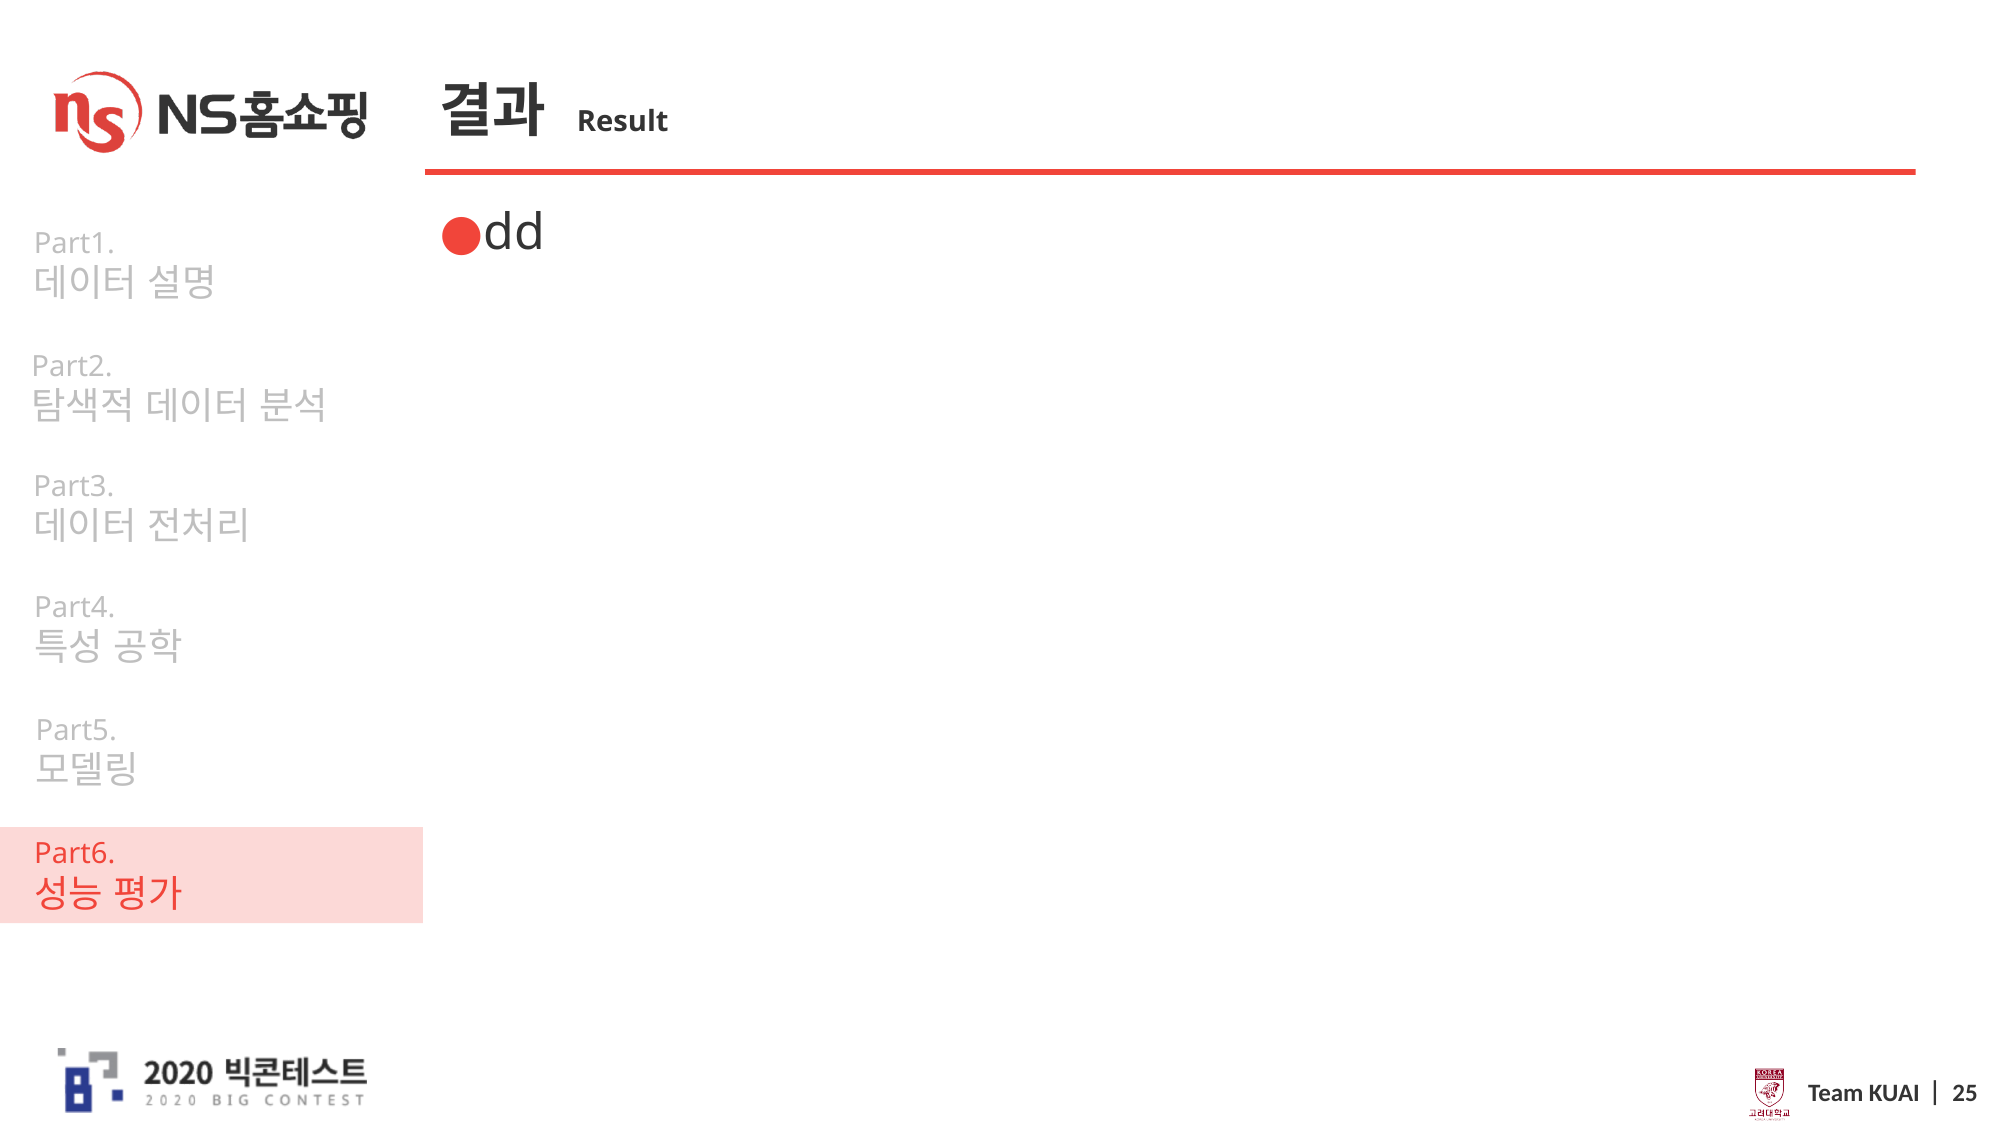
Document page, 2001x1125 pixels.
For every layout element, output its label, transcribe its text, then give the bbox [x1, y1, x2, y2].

picture [40, 1030, 378, 1125]
slide_number Team KUAI ⎸ 25 [1654, 1061, 1993, 1122]
title 결과 Result [424, 62, 1916, 164]
picture [42, 62, 377, 164]
list dd [424, 186, 1916, 1053]
